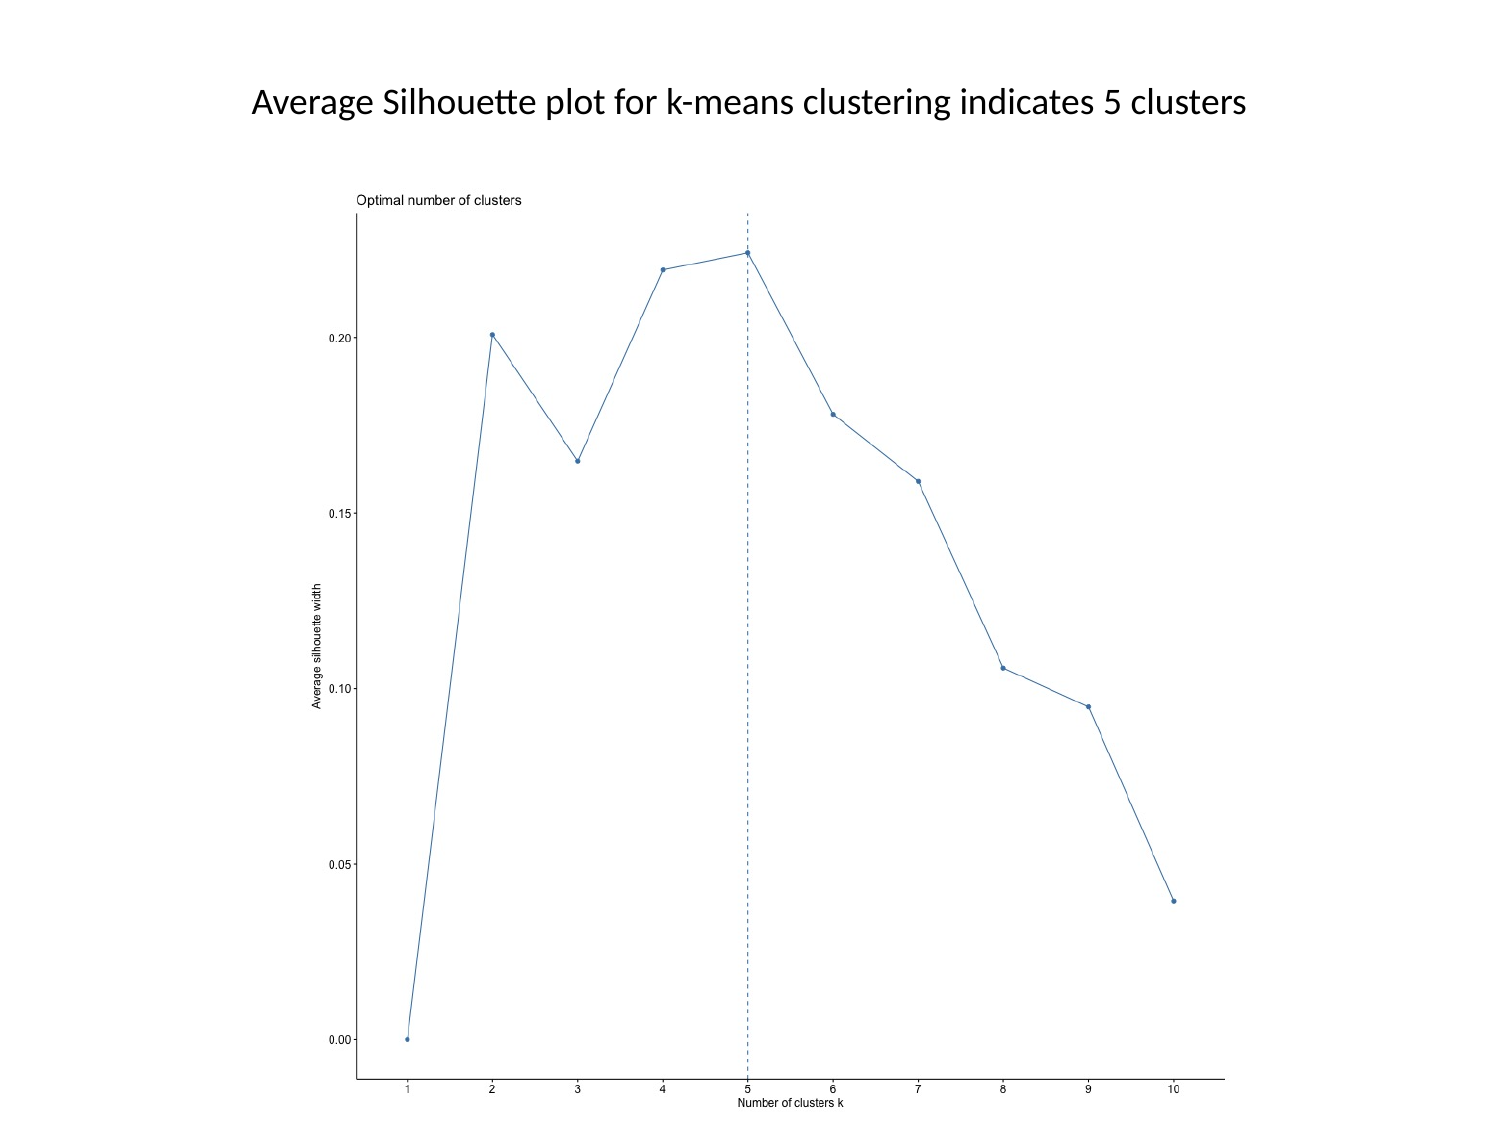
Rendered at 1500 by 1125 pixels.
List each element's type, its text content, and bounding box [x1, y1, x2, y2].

picture [305, 187, 1231, 1112]
text_box Average Silhouette plot for k-means clustering indicates 5 clusters [236, 69, 1263, 130]
